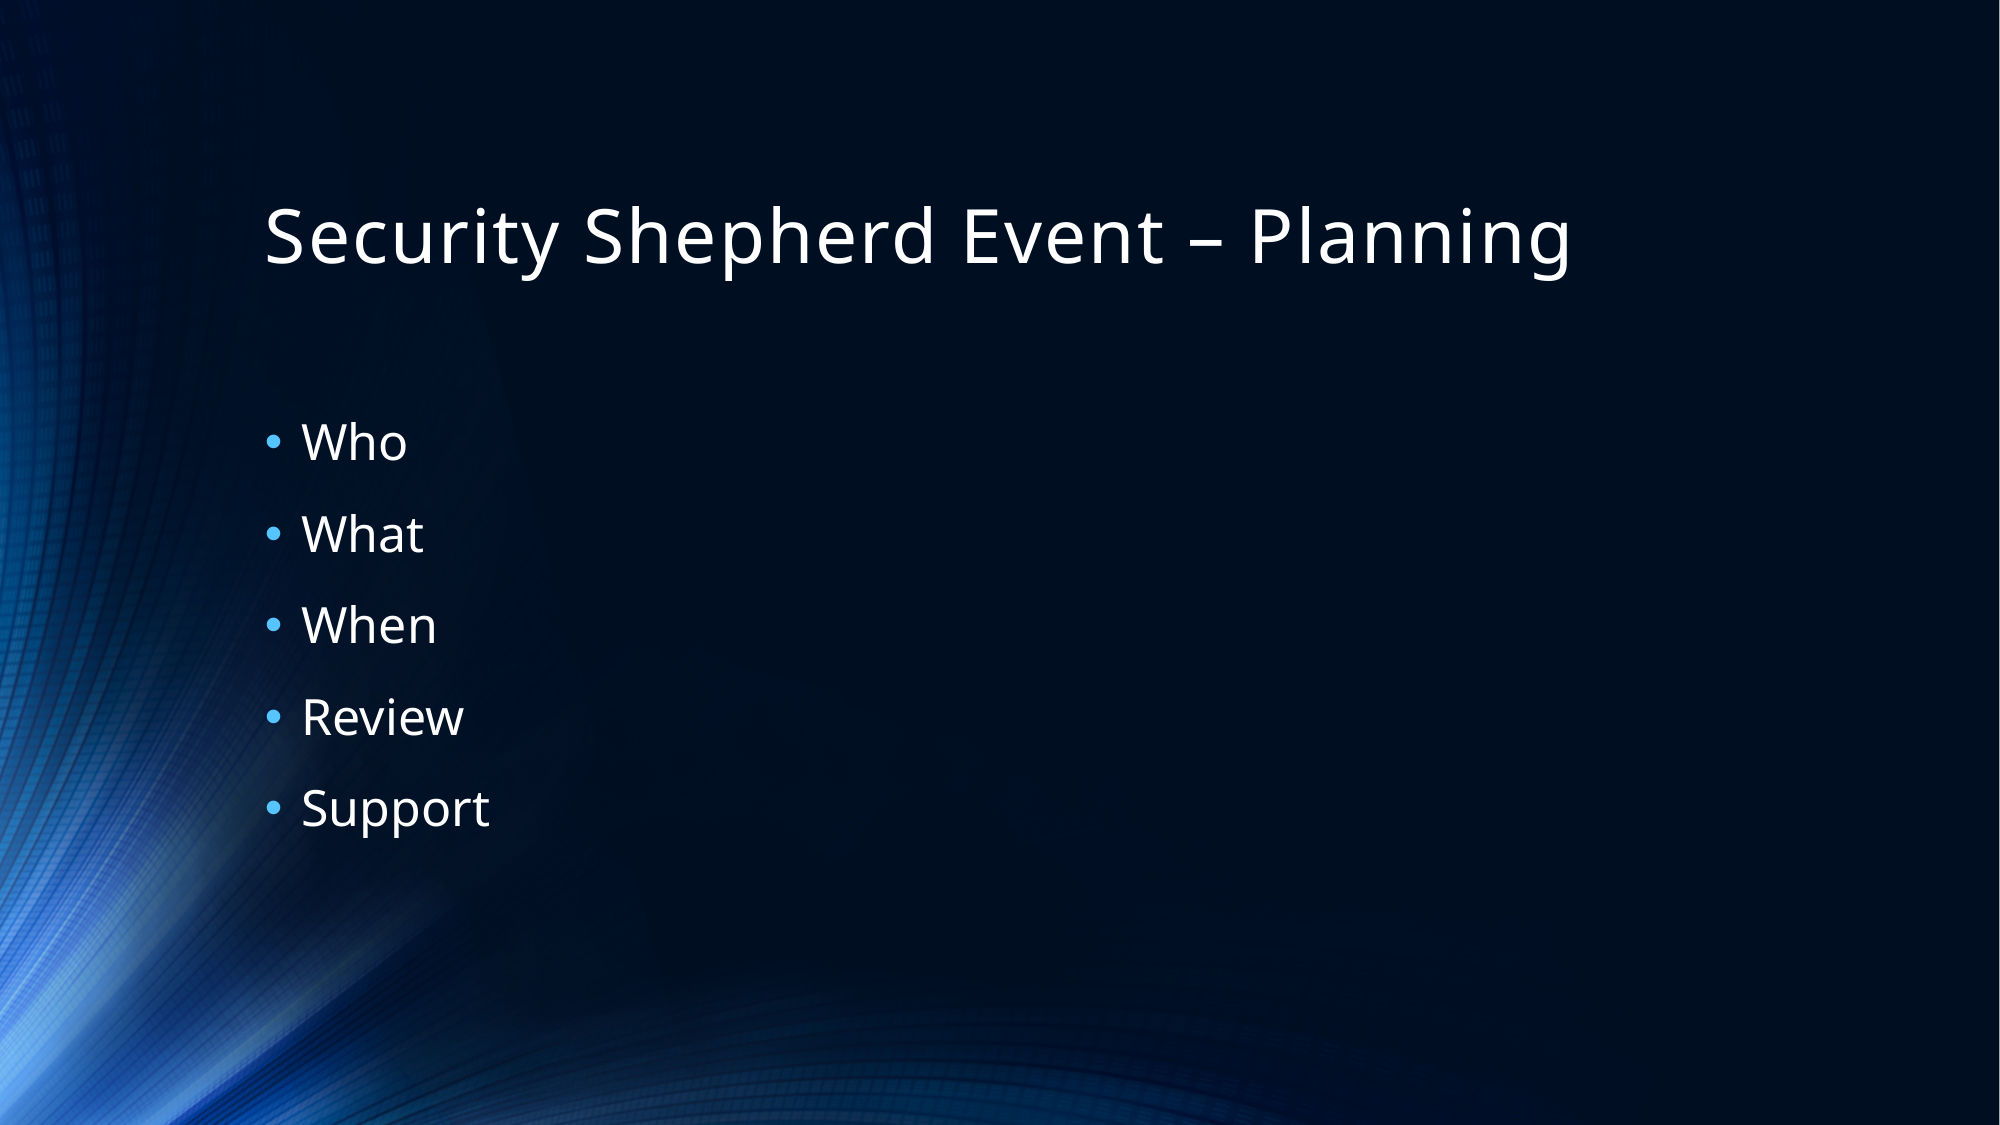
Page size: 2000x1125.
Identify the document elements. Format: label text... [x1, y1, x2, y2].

title Security Shepherd Event – Planning [249, 62, 1750, 288]
list Who What When Review Support [249, 312, 1749, 988]
picture [0, 0, 2000, 1125]
